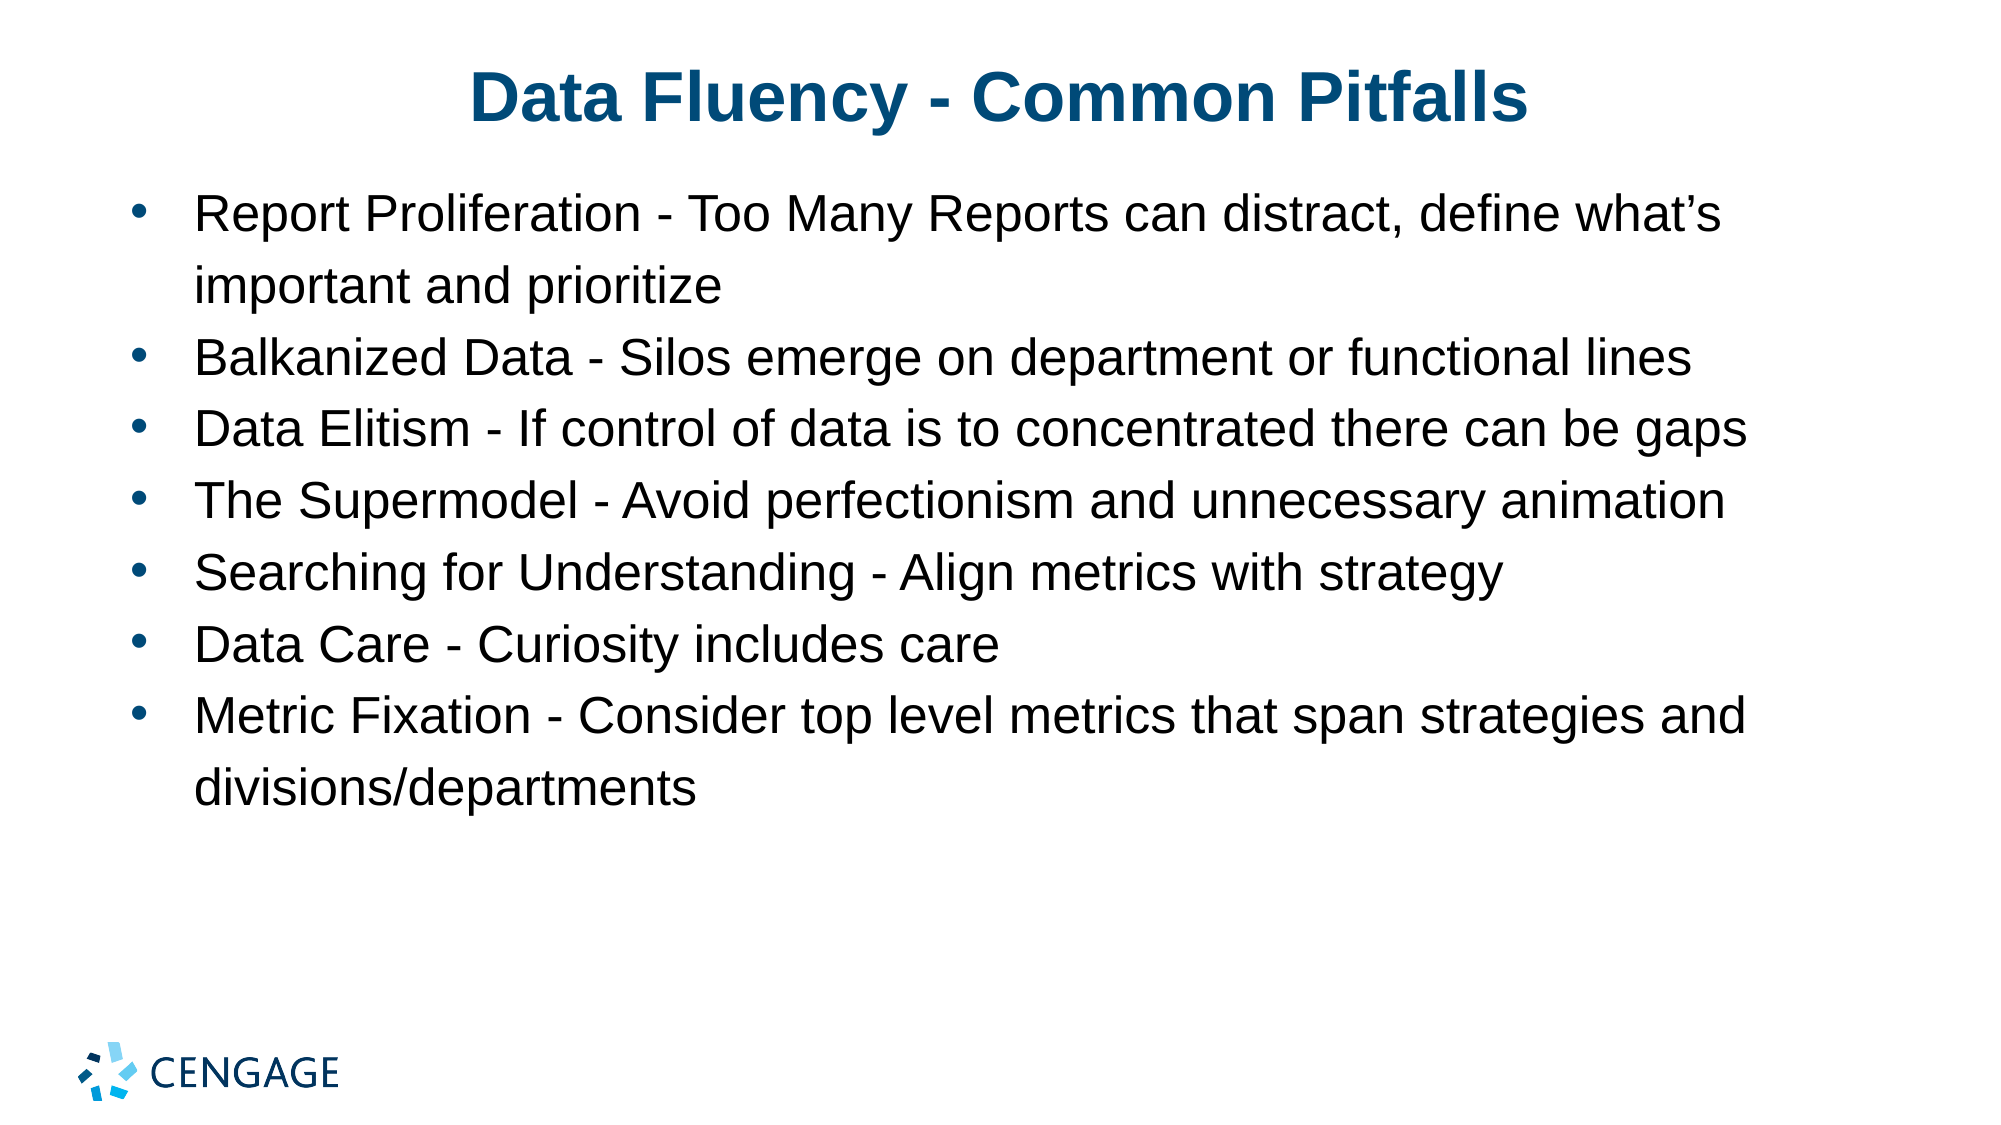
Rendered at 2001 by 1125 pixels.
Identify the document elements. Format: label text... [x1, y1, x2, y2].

picture [78, 1042, 338, 1101]
list Report Proliferation - Too Many Reports can distract, define what’s important and prioritize Balkanized Data - Silos emerge on department or functional lines Data Elitism - If control of data is to concentrated there can be gaps The Supermodel - Avoid perfectionism and unnecessary animation Searching for Understanding - Align metrics with strategy Data Care - Curiosity includes care Metric Fixation - Consider top level metrics that span strategies and divisions/departments [118, 170, 1880, 990]
title Data Fluency - Common Pitfalls [137, 59, 1863, 170]
